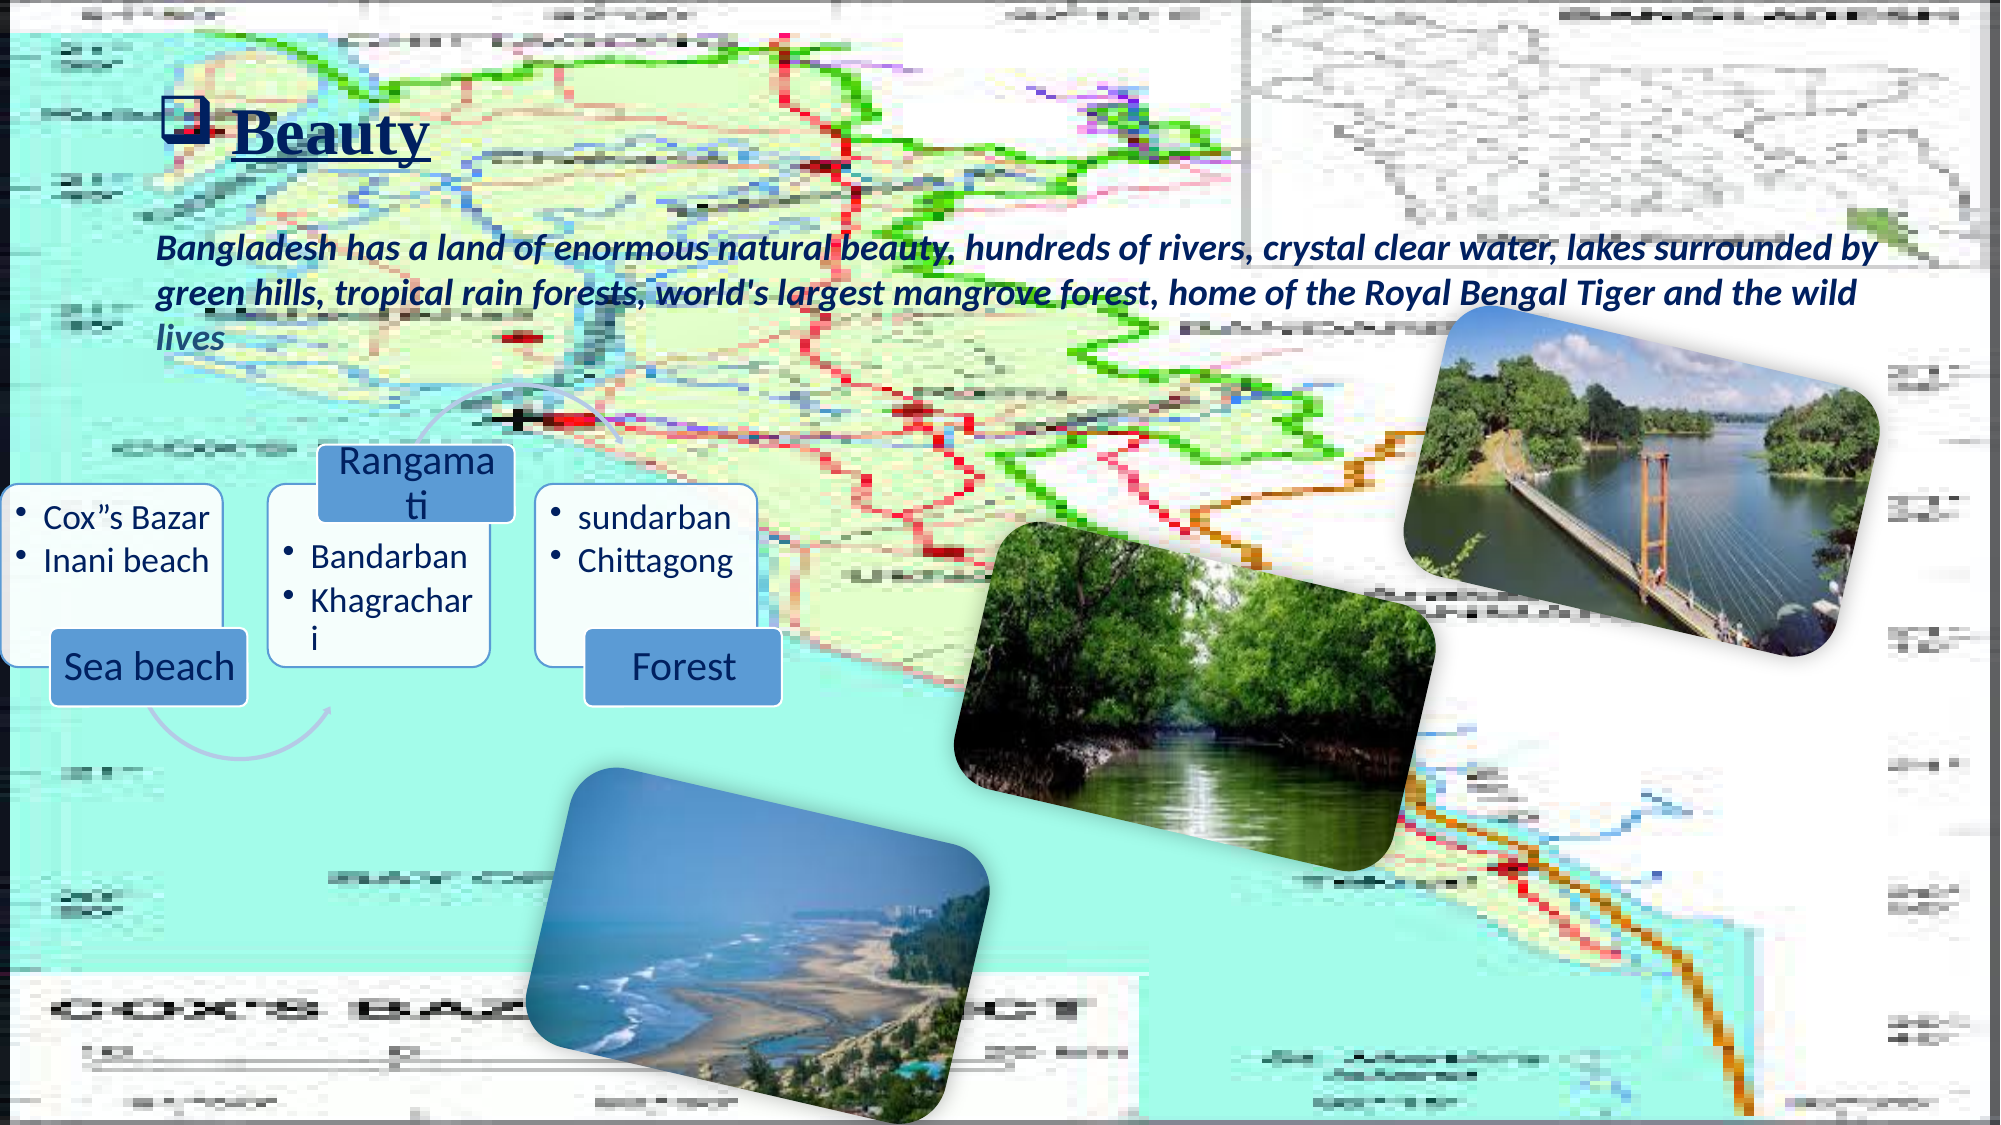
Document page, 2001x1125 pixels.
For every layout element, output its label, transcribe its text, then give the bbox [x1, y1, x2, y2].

text_box Bangladesh has a land of enormous natural beauty, hundreds of rivers, crystal clear water, lakes surrounded by green hills, tropical rain forests, world's largest mangrove forest, home of the Royal Bengal Tiger and the wild lives [783, 215, 1947, 366]
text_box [0, 214, 783, 937]
title Beauty [141, 66, 575, 200]
picture [542, 342, 1864, 1089]
